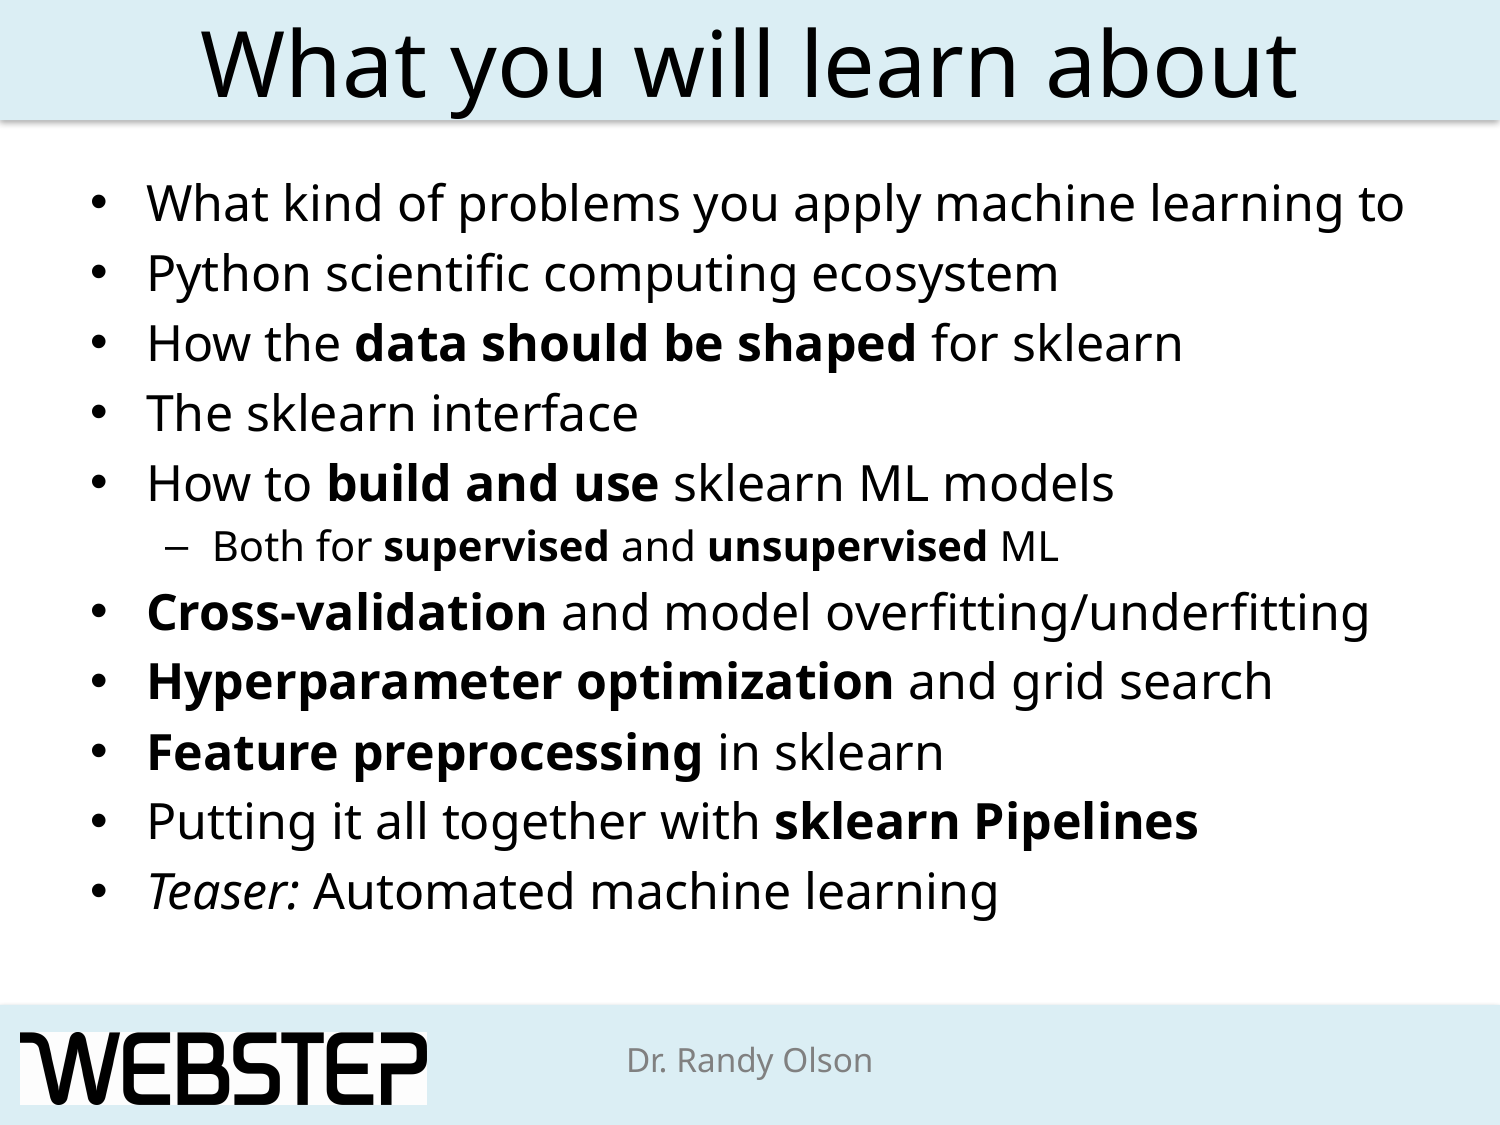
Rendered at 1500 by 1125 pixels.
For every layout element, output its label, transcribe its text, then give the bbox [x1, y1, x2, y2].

list What kind of problems you apply machine learning to Python scientific computing ecosystem How the data should be shaped for sklearn The sklearn interface How to build and use sklearn ML models Both for supervised and unsupervised ML Cross-validation and model overfitting/underfitting Hyperparameter optimization and grid search Feature preprocessing in sklearn Putting it all together with sklearn Pipelines Teaser: Automated machine learning [75, 164, 1425, 989]
picture [20, 1032, 427, 1105]
title What you will learn about [75, 0, 1425, 155]
